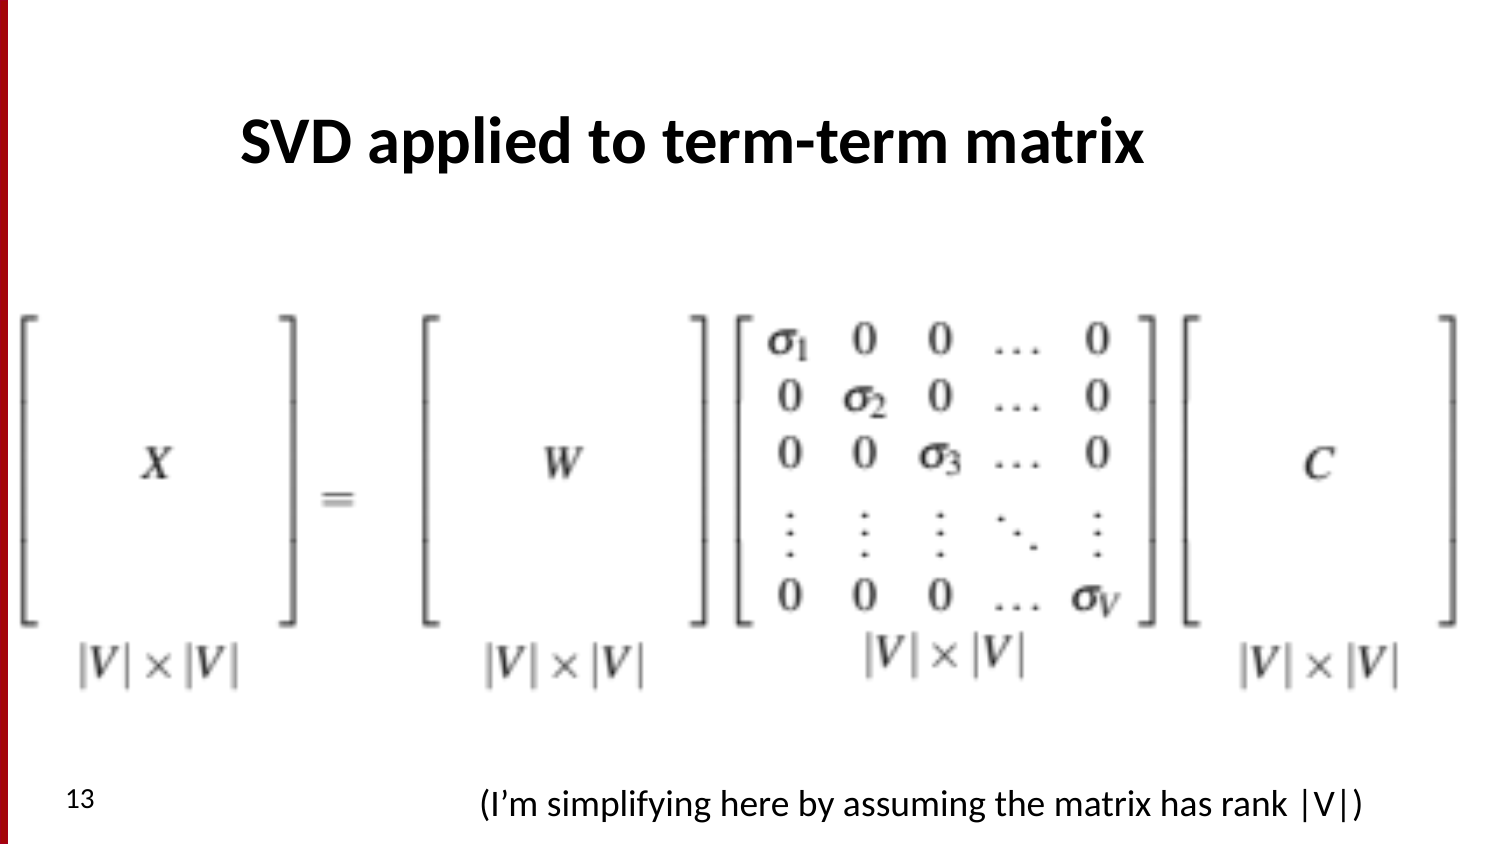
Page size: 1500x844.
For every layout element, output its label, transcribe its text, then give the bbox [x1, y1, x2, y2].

text_box (I’m simplifying here by assuming the matrix has rank |V|) [464, 771, 1380, 832]
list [0, 284, 1483, 698]
title SVD applied to term-term matrix [225, 62, 1450, 185]
slide_number 13 [49, 771, 376, 829]
